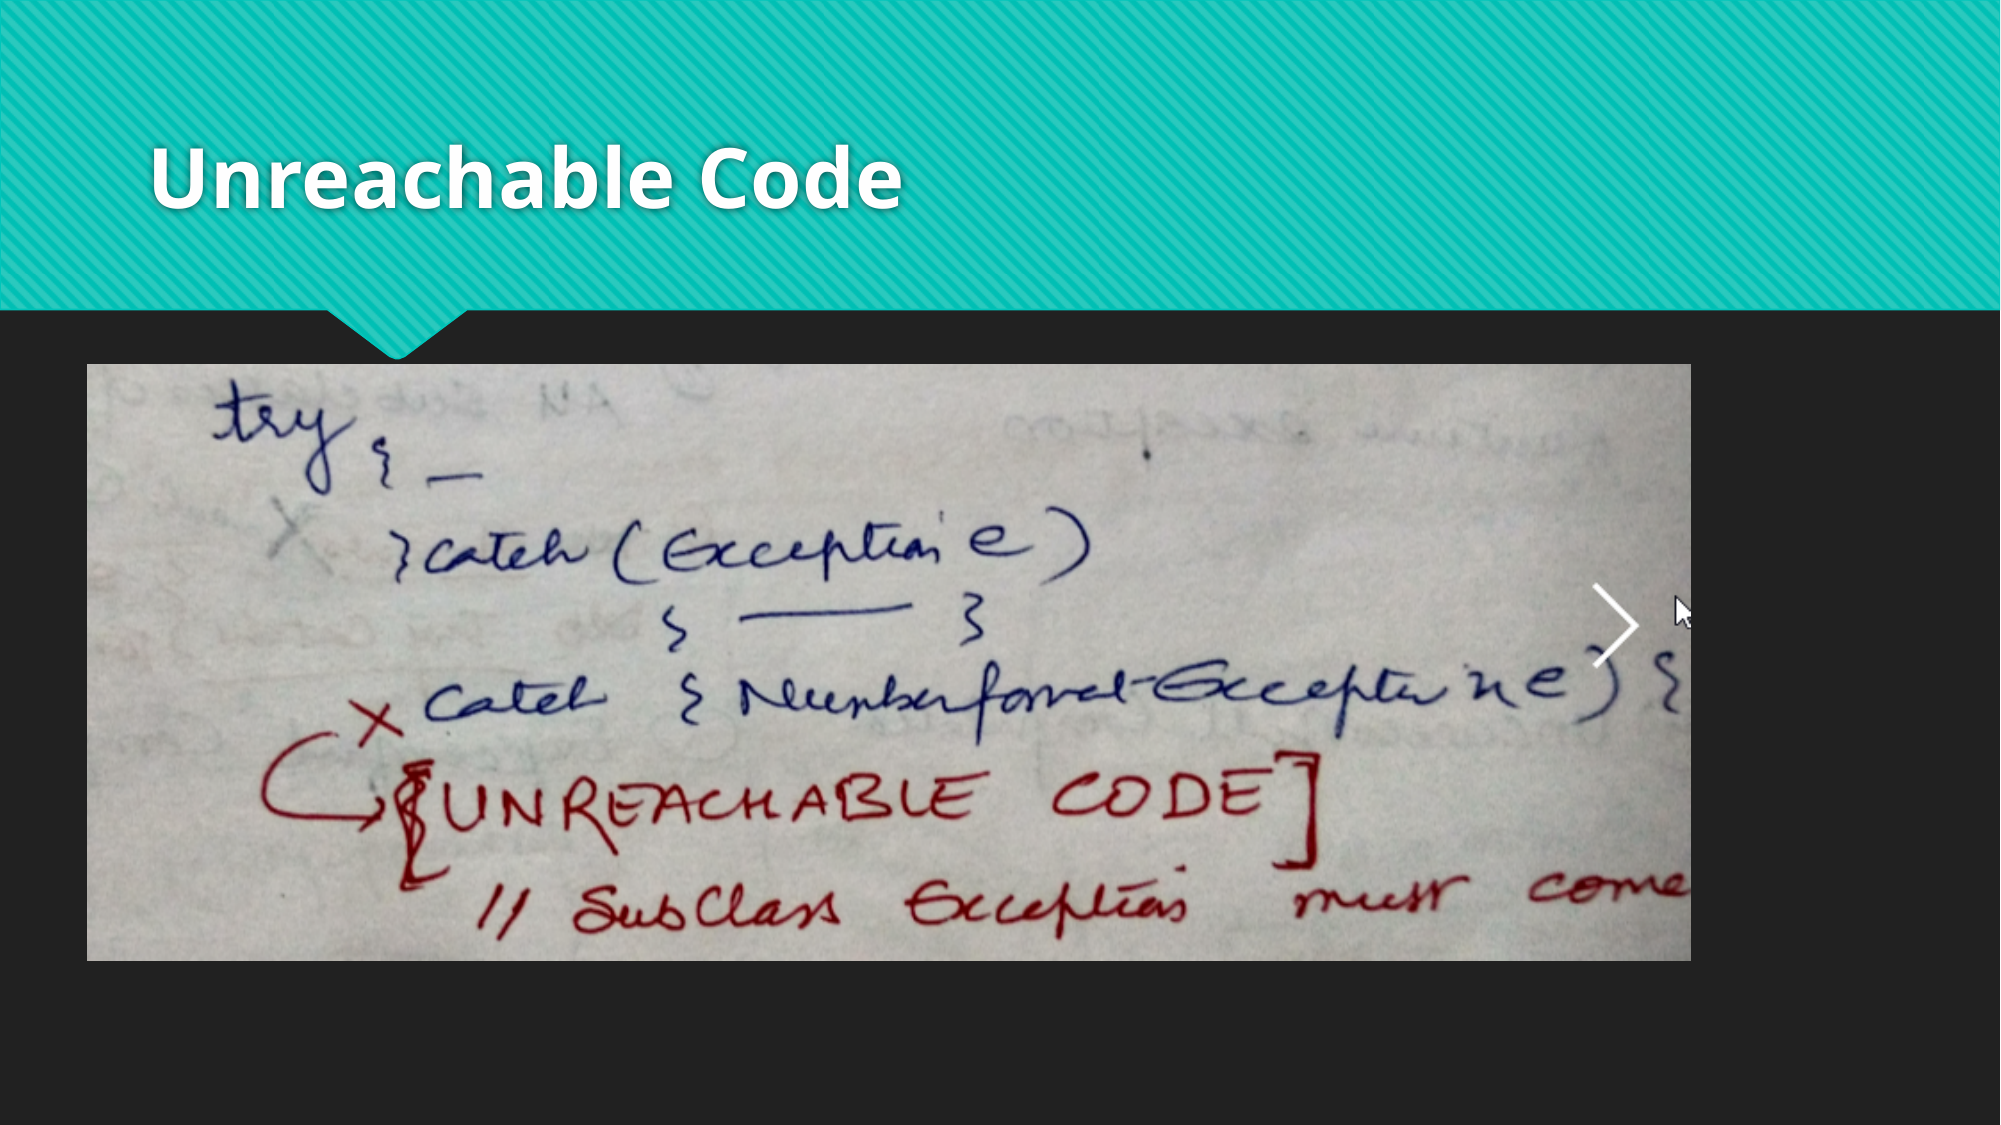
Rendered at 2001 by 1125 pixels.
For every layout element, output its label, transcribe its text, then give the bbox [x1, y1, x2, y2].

picture [87, 364, 1691, 962]
title Unreachable Code [132, 73, 1868, 233]
